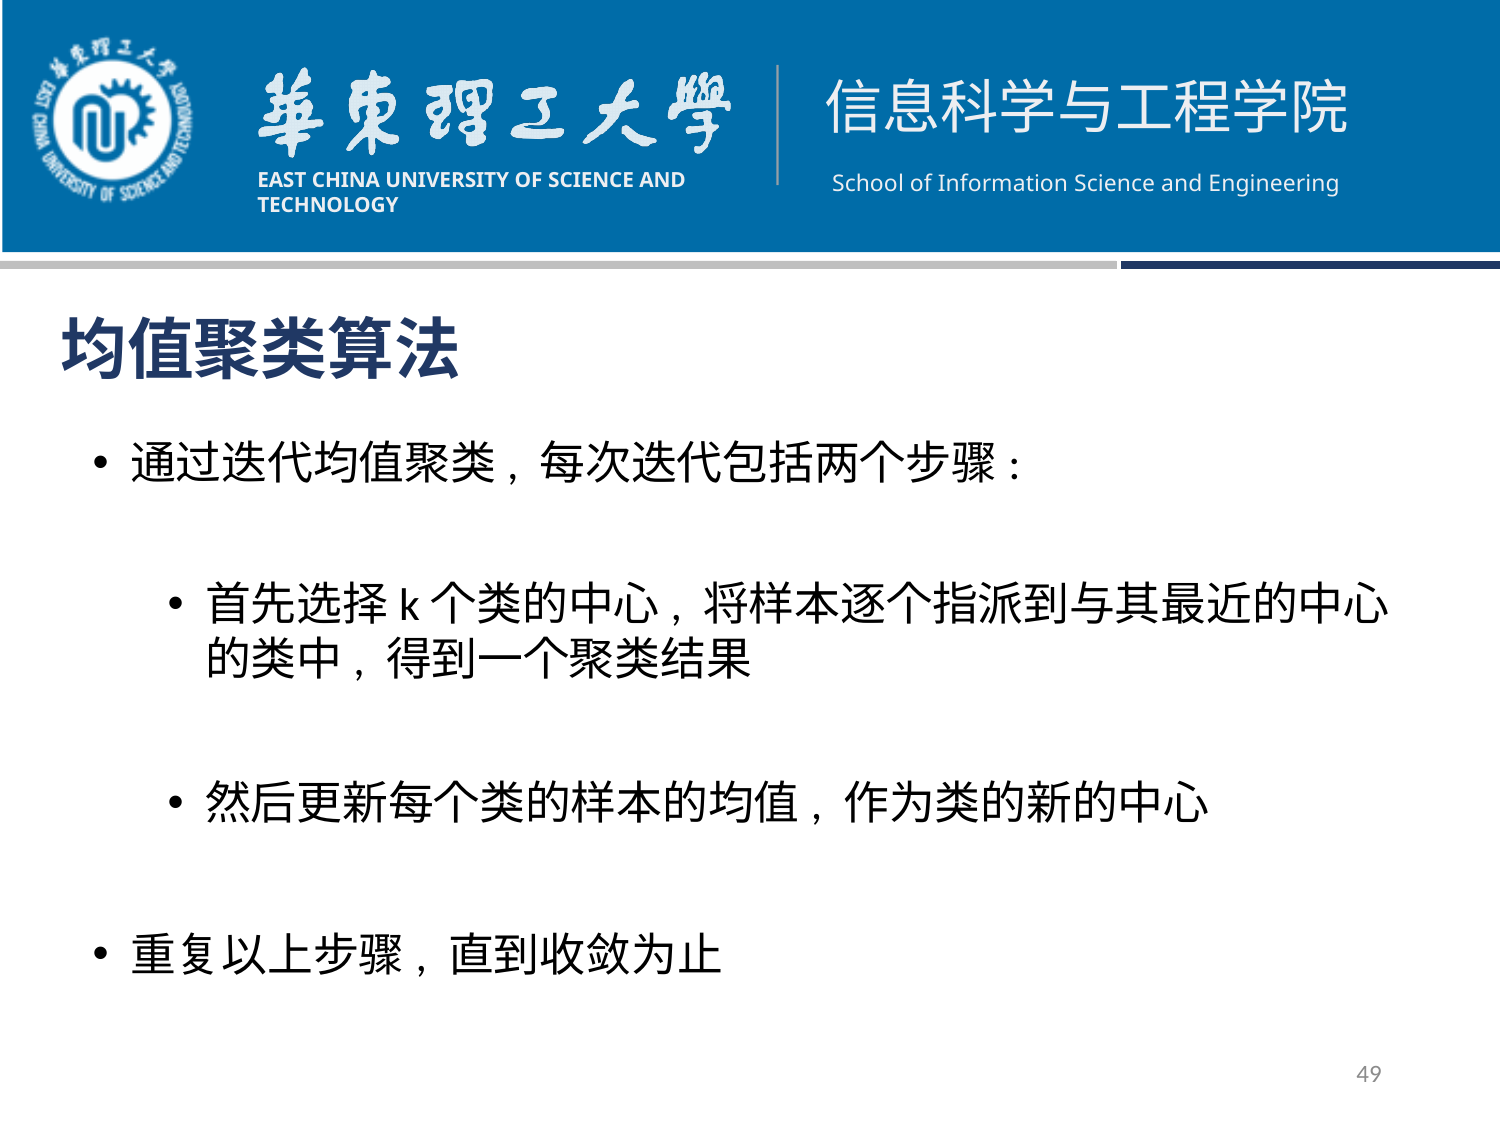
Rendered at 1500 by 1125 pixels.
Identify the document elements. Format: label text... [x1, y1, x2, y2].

picture [22, 32, 202, 214]
slide_number 49 [1059, 1042, 1397, 1103]
